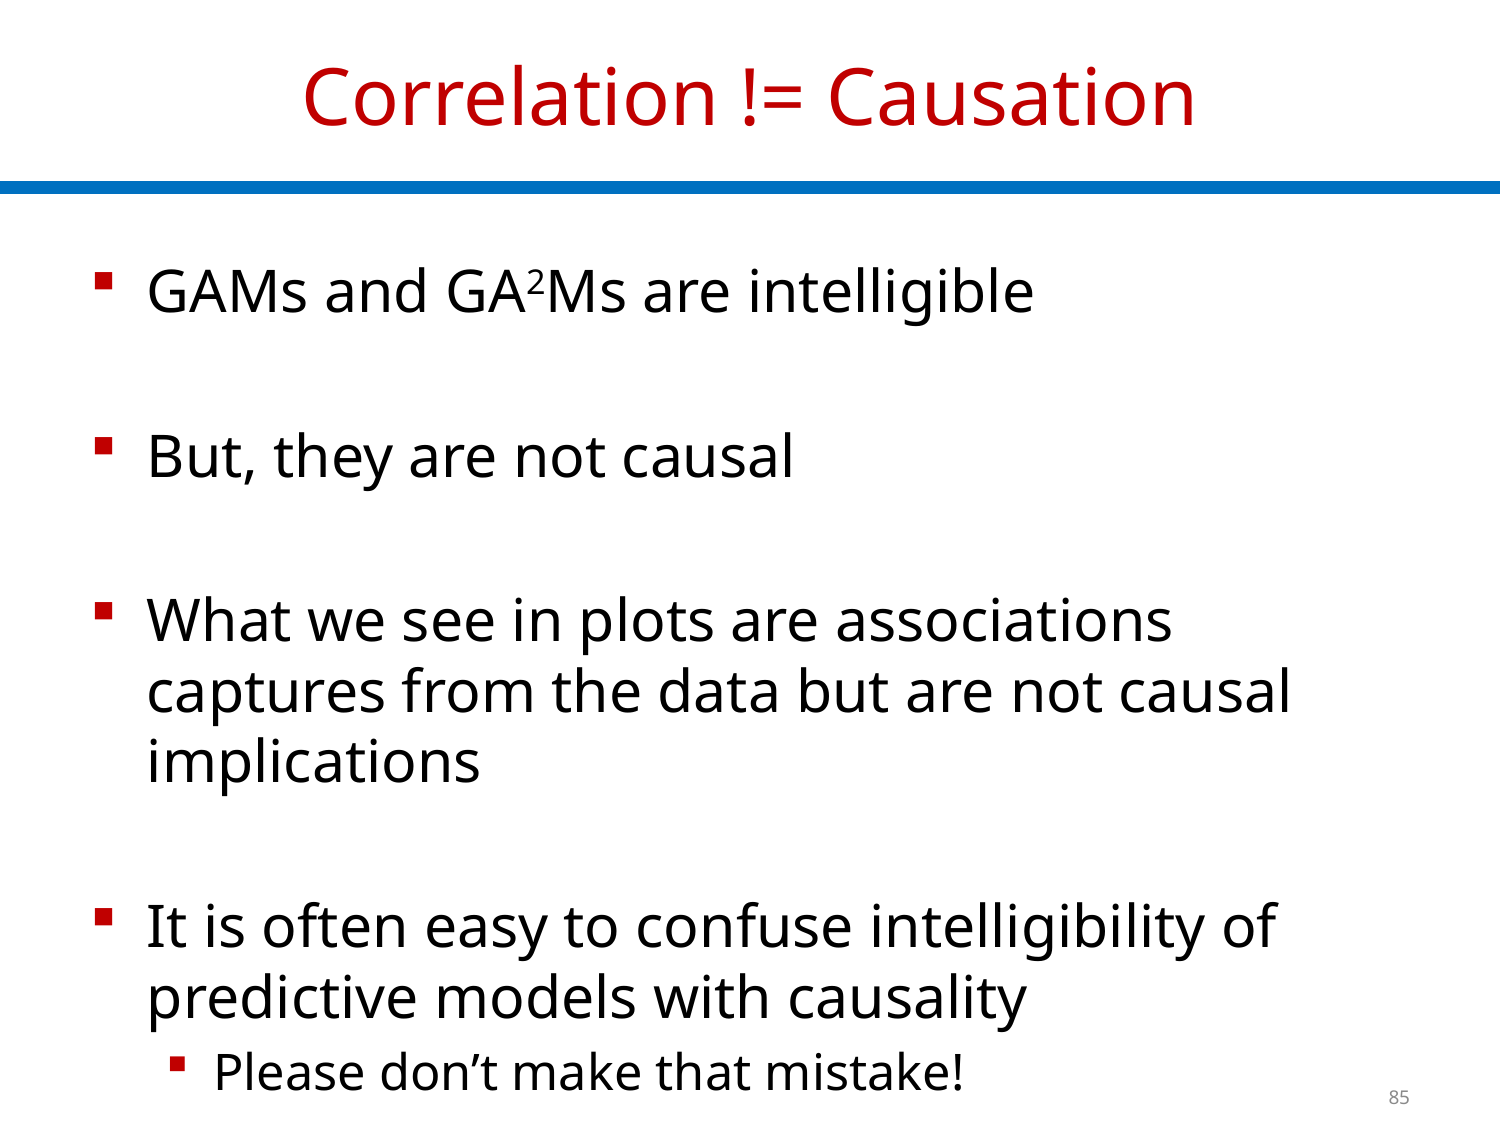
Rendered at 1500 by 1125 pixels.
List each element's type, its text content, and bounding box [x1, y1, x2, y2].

list GAMs and GA2Ms are intelligible But, they are not causal What we see in plots are associations captures from the data but are not causal implications It is often easy to confuse intelligibility of predictive models with causality Please don’t make that mistake! [75, 245, 1425, 1096]
title Correlation != Causation [0, 0, 1500, 188]
slide_number 85 [1074, 1085, 1425, 1112]
